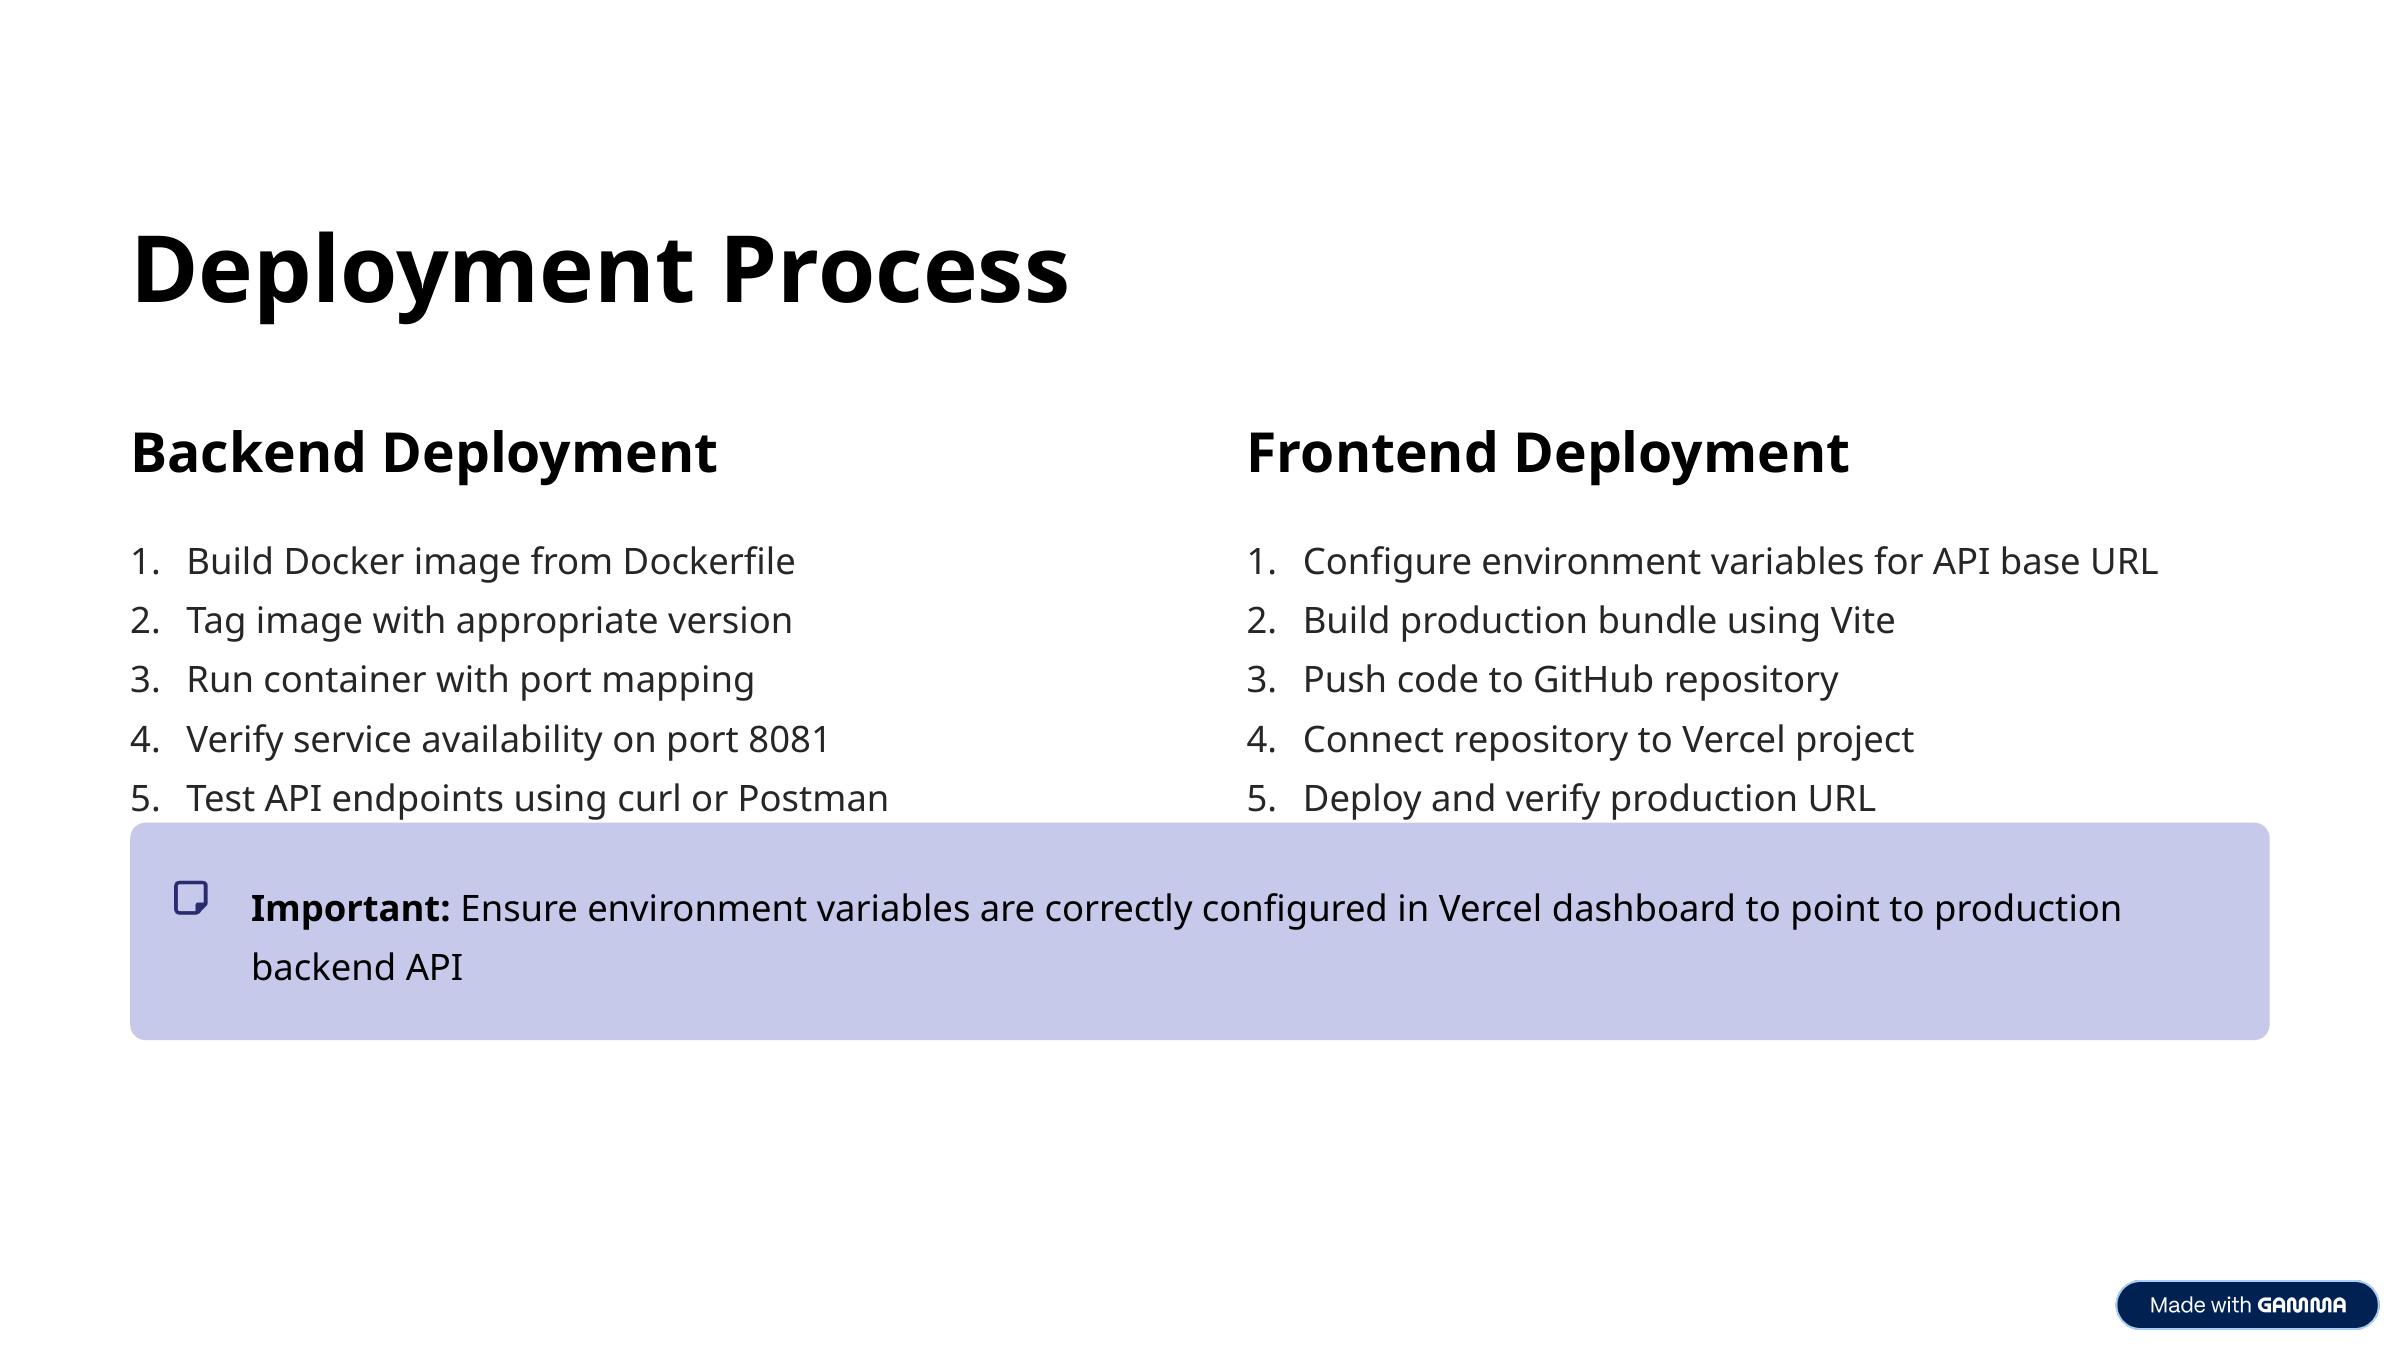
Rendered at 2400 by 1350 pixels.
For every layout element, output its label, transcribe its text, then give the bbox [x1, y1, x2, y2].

text_box Frontend Deployment [1246, 415, 1835, 485]
text_box Configure environment variables for API base URL Build production bundle using Vite Push code to GitHub repository Connect repository to Vercel project Deploy and verify production URL [1246, 522, 2271, 820]
picture [167, 878, 214, 917]
text_box Backend Deployment [130, 415, 710, 485]
picture [2106, 1271, 2389, 1339]
text_box Deployment Process [130, 205, 1070, 323]
text_box [130, 822, 2270, 1041]
text_box Build Docker image from Dockerfile Tag image with appropriate version Run container with port mapping Verify service availability on port 8081 Test API endpoints using curl or Postman [130, 522, 1155, 820]
text_box Important: Ensure environment variables are correctly configured in Vercel dashboard to point to production backend API [251, 868, 2233, 988]
